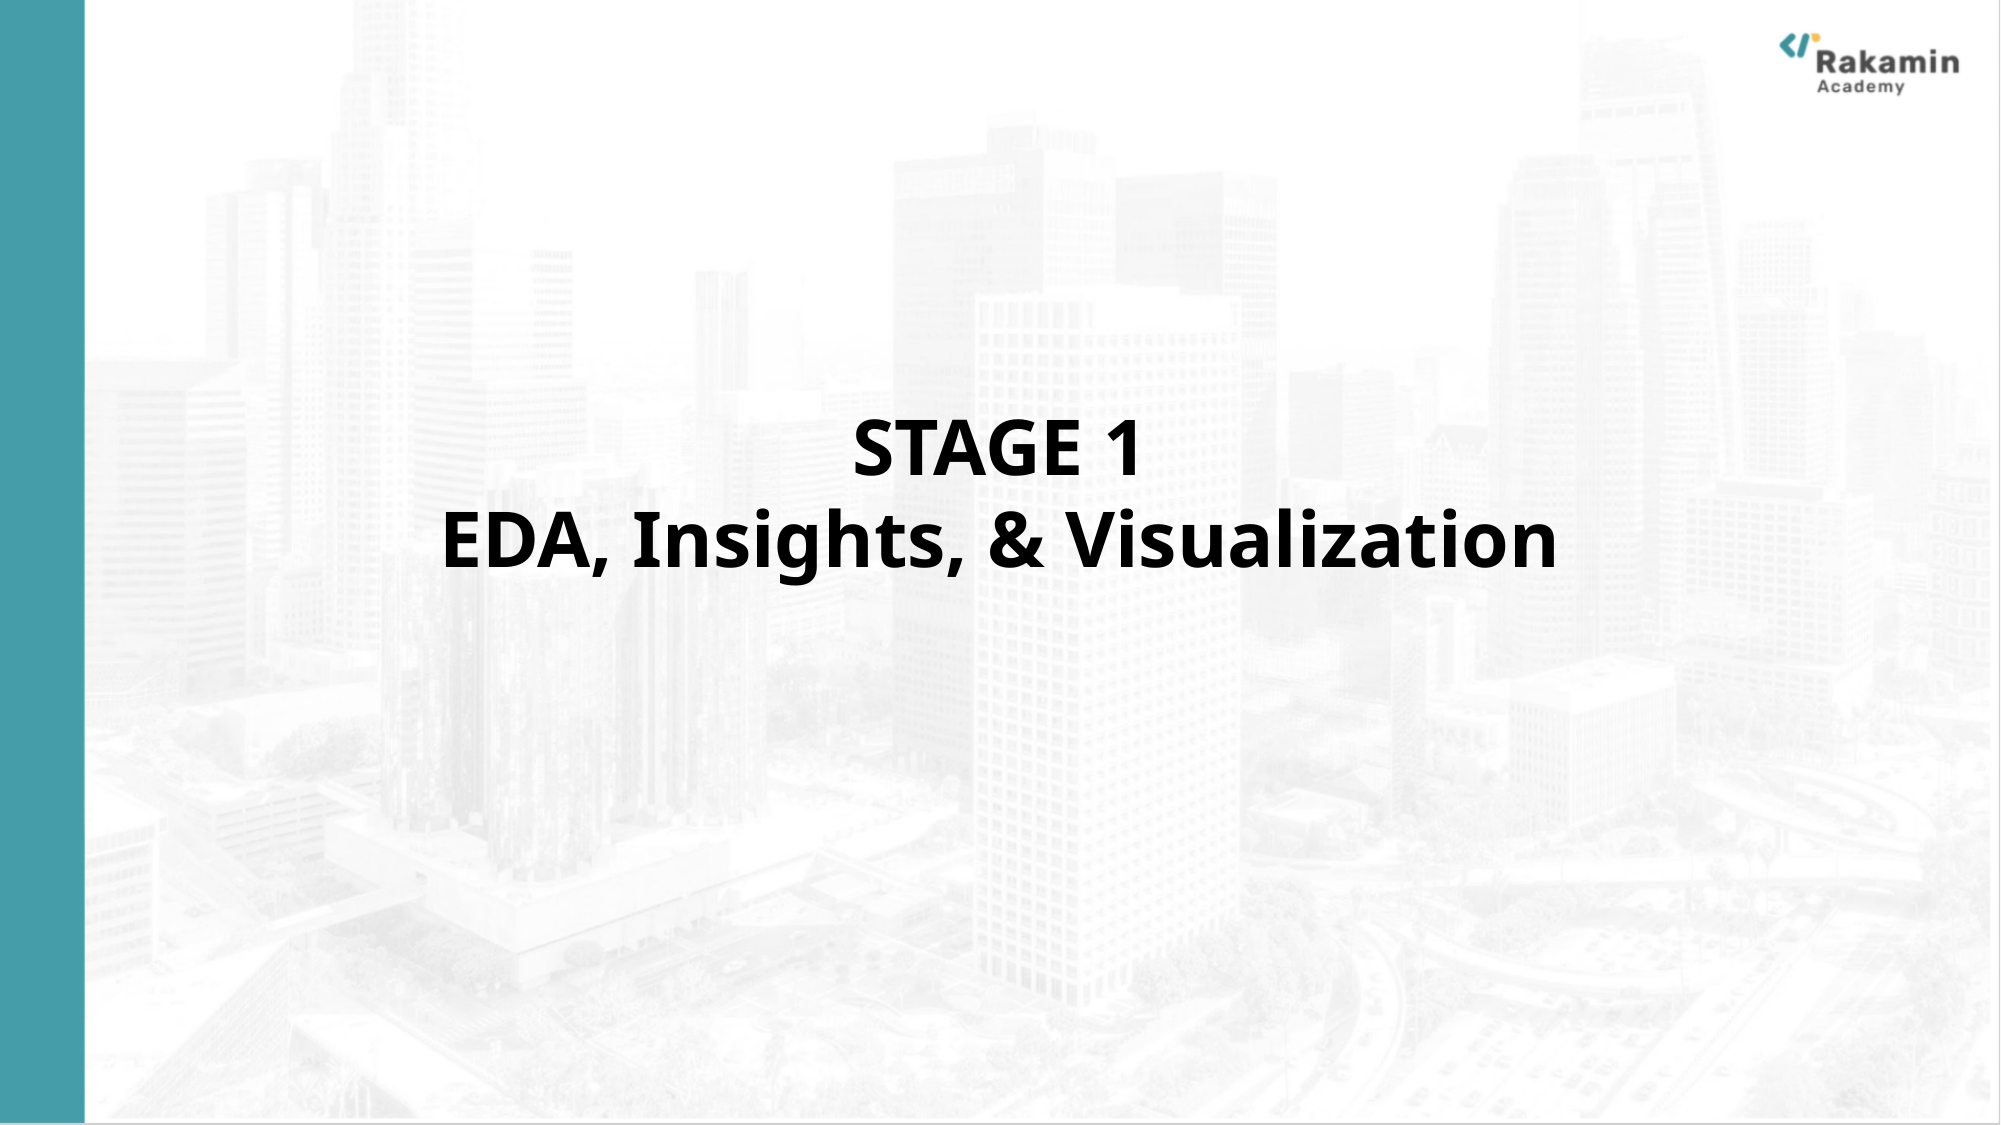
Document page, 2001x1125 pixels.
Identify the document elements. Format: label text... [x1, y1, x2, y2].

picture [0, 0, 2001, 1125]
title STAGE 1 EDA, Insights, & Visualization [82, 378, 1918, 797]
